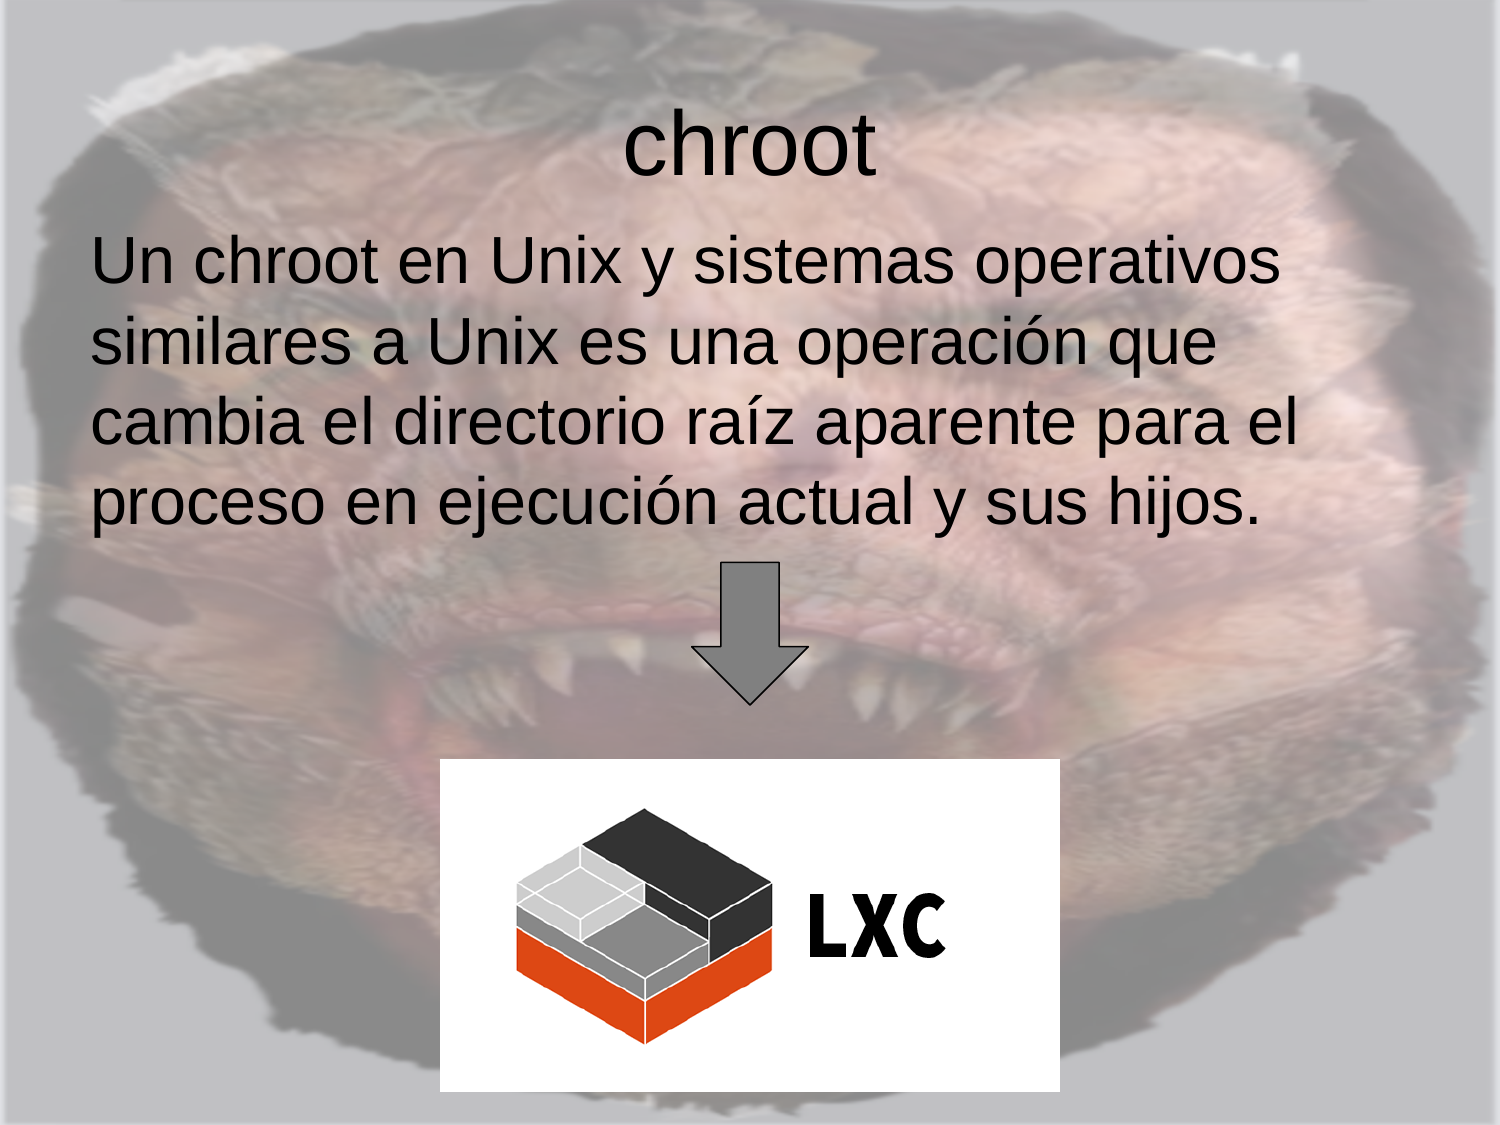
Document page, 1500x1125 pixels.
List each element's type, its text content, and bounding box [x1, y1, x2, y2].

list Un chroot en Unix y sistemas operativos similares a Unix es una operación que cambia el directorio raíz aparente para el proceso en ejecución actual y sus hijos. [75, 209, 1425, 953]
text_box [691, 562, 809, 706]
title chroot [75, 45, 1425, 209]
picture [440, 759, 1060, 1093]
